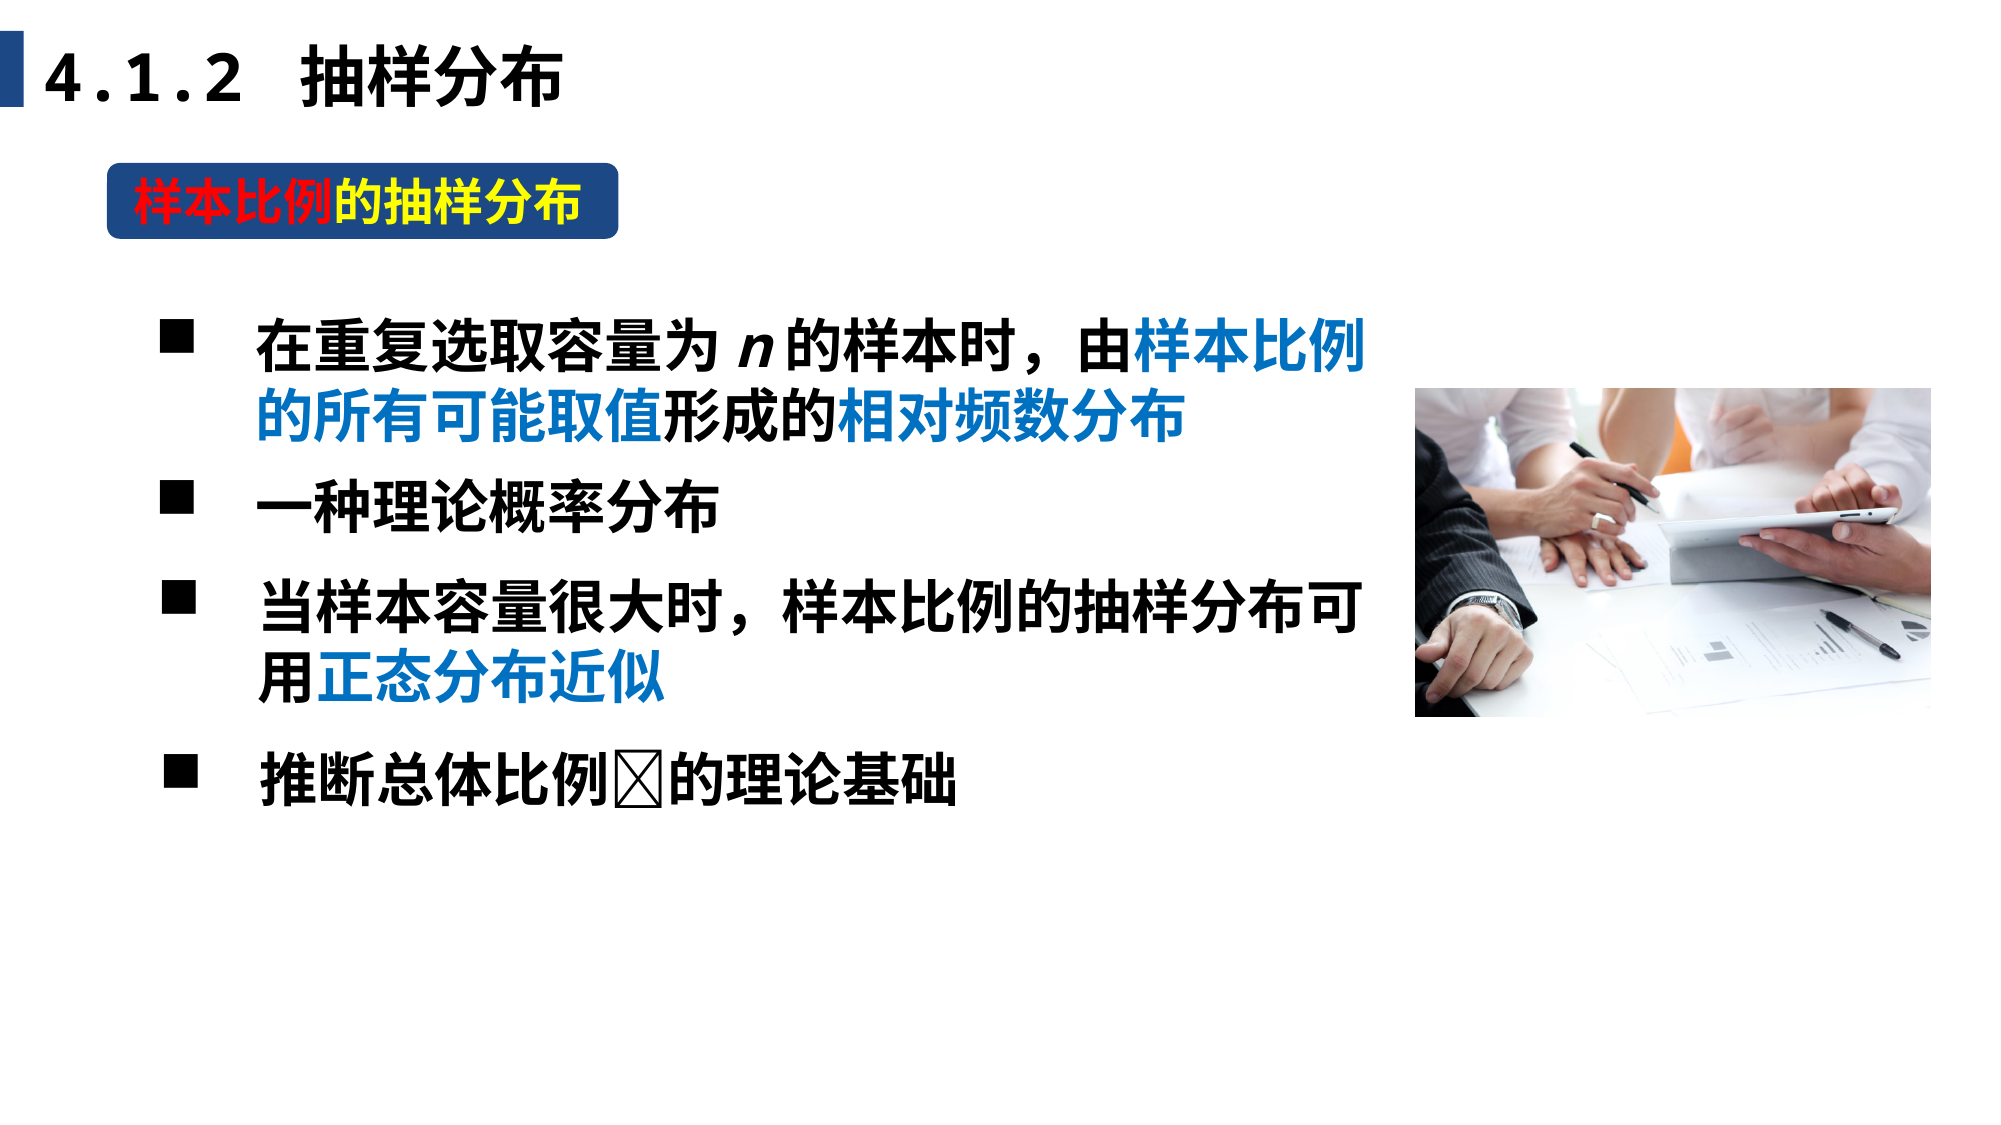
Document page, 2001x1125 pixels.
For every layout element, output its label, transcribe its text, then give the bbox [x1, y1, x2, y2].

text_box 推断总体比例的理论基础 [145, 736, 1412, 821]
text_box 样本比例的抽样分布 [21, 162, 697, 238]
text_box 4.1.2 抽样分布 [28, 27, 706, 122]
text_box 一种理论概率分布 [141, 462, 1408, 548]
text_box [0, 30, 24, 107]
text_box 当样本容量很大时，样本比例的抽样分布可用正态分布近似 [142, 562, 1409, 718]
picture [1414, 388, 1932, 717]
text_box 在重复选取容量为n的样本时，由样本比例的所有可能取值形成的相对频数分布 [140, 301, 1408, 457]
